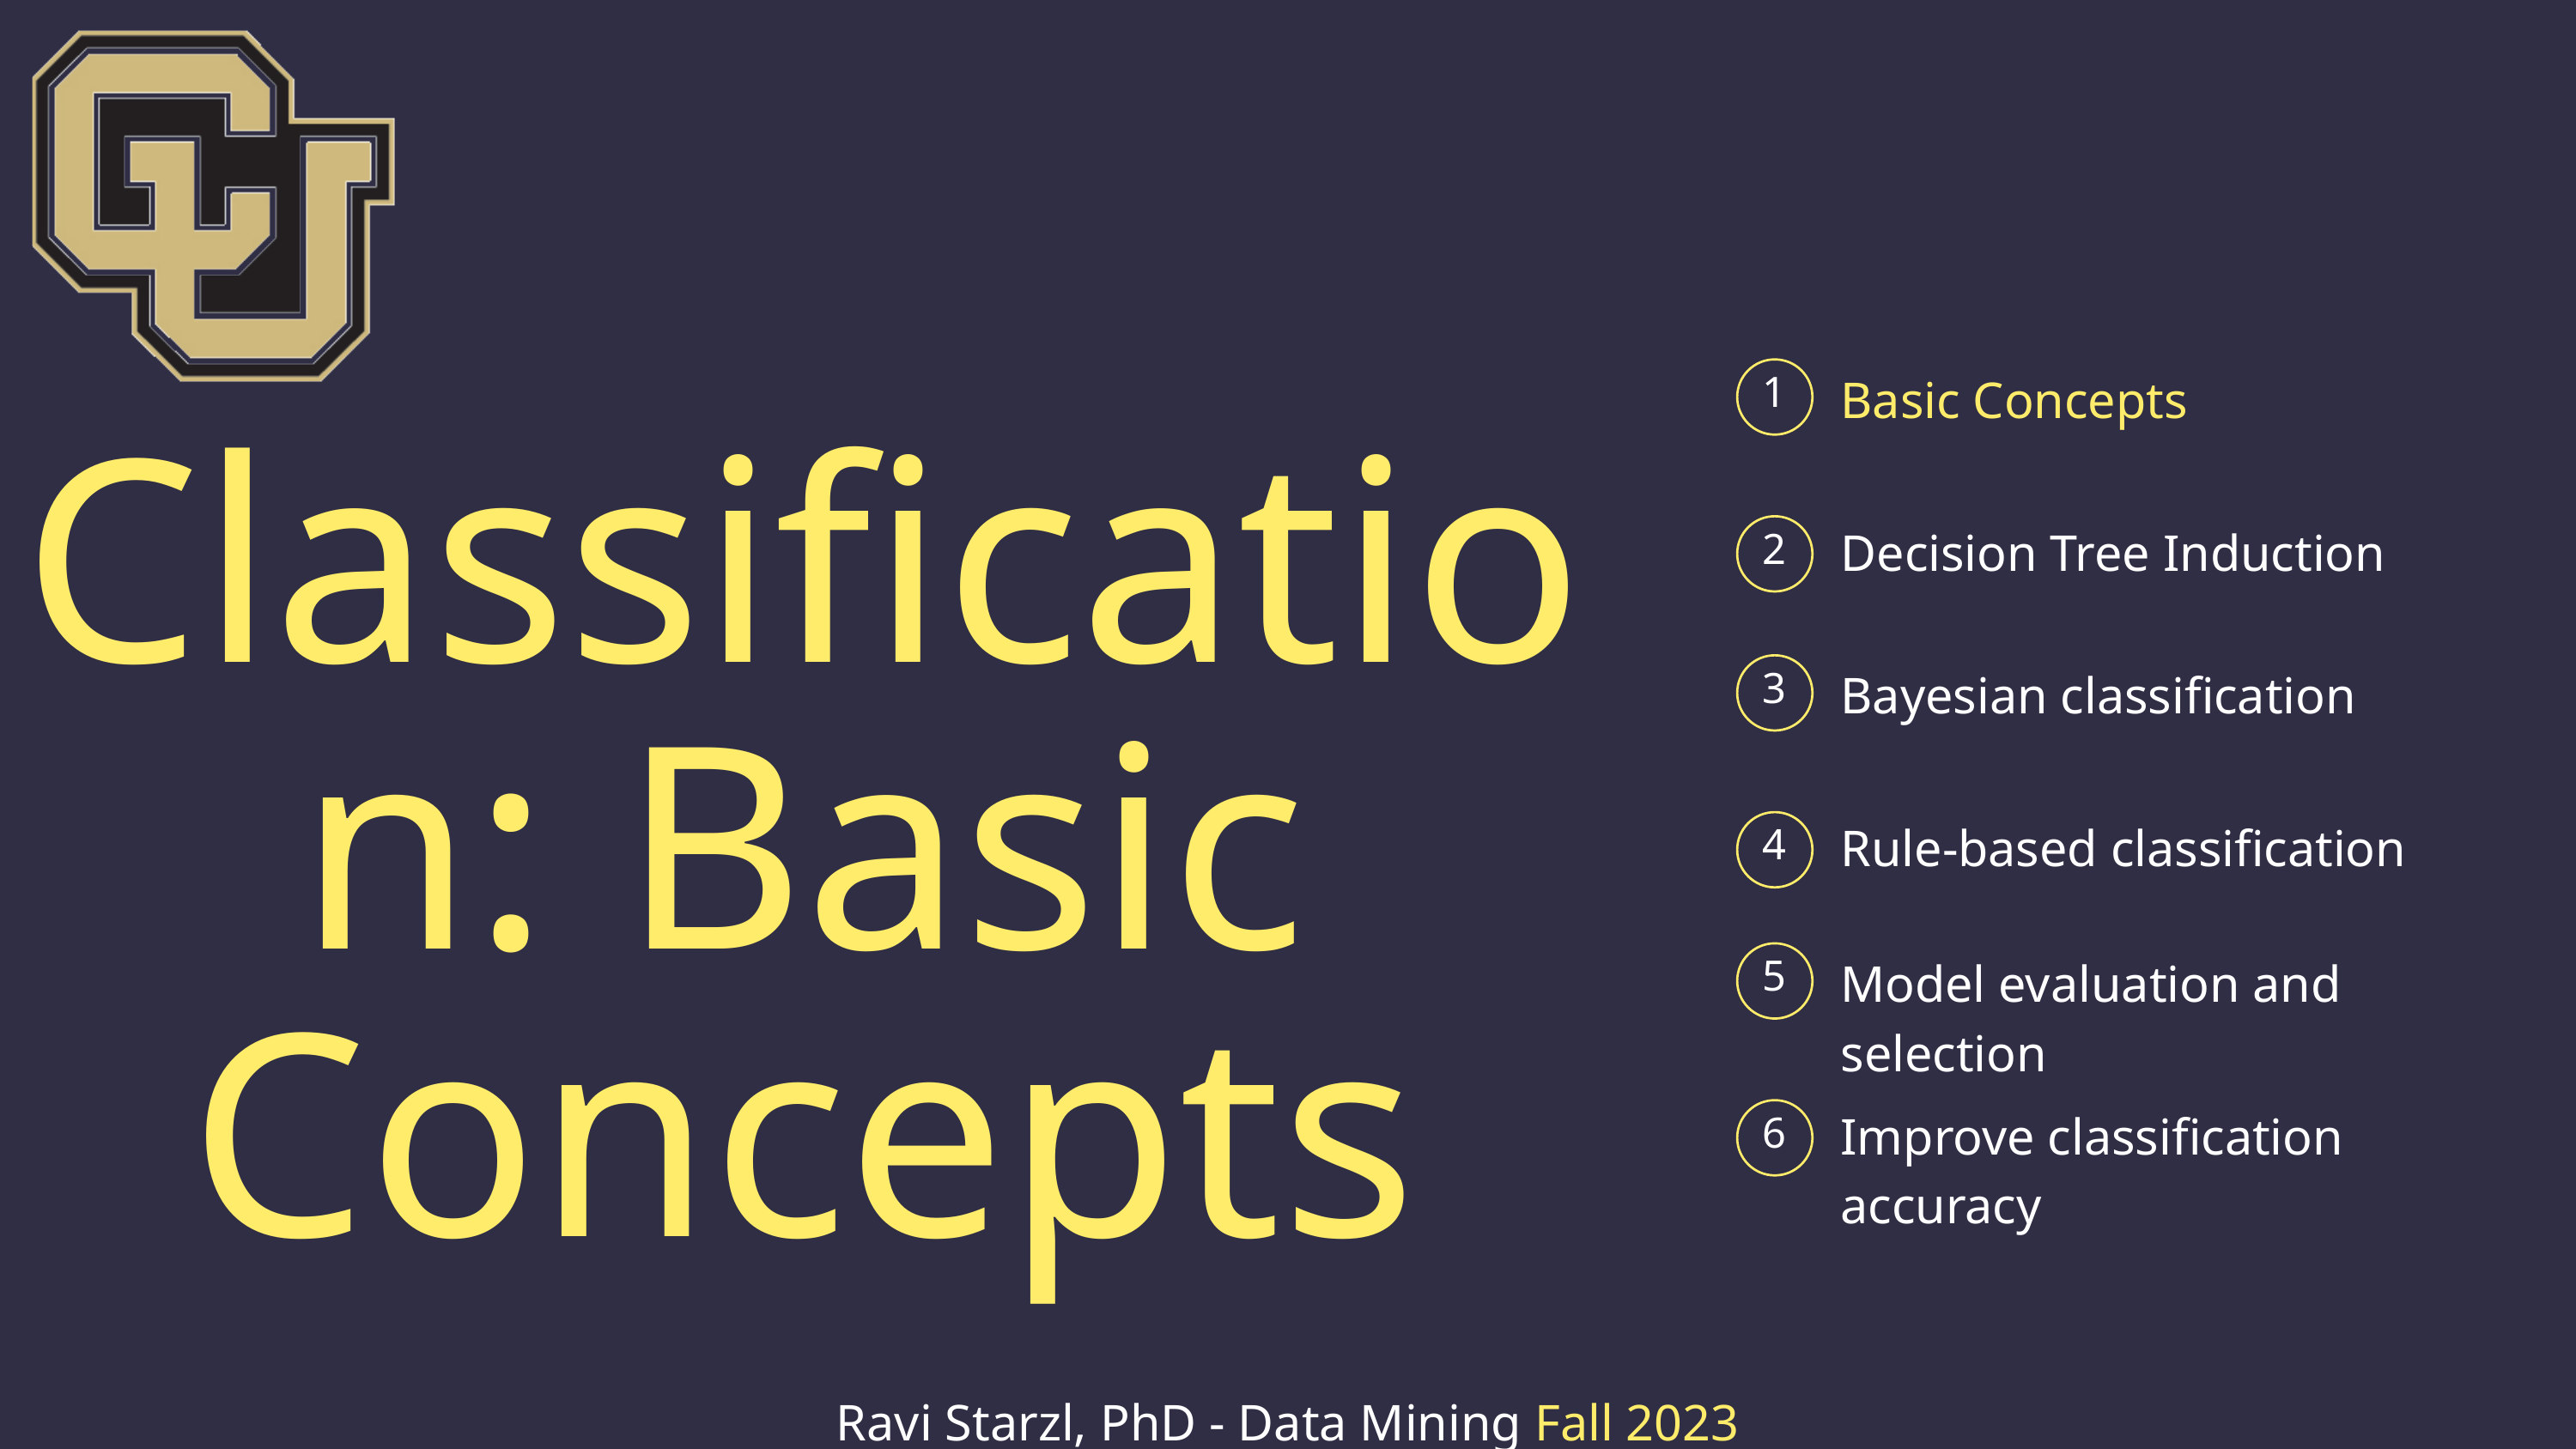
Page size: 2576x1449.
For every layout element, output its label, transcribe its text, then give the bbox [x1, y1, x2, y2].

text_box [1735, 1099, 1814, 1177]
text_box [32, 22, 419, 395]
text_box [1735, 942, 1814, 1021]
text_box Decision Tree Induction [1840, 511, 2432, 581]
text_box Improve classification accuracy [1840, 1095, 2432, 1234]
text_box Rule-based classification [1840, 807, 2556, 877]
text_box Model evaluation and selection [1840, 943, 2556, 1082]
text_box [1735, 514, 1814, 593]
text_box Ravi Starzl, PhD - Data Mining Fall 2023 [816, 1381, 1760, 1449]
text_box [1735, 358, 1814, 436]
text_box Basic Concepts [1840, 359, 2432, 428]
text_box Classification: Basic Concepts [0, 430, 1607, 1294]
text_box Bayesian classification [1840, 654, 2432, 724]
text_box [1735, 653, 1814, 732]
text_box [1735, 810, 1814, 889]
